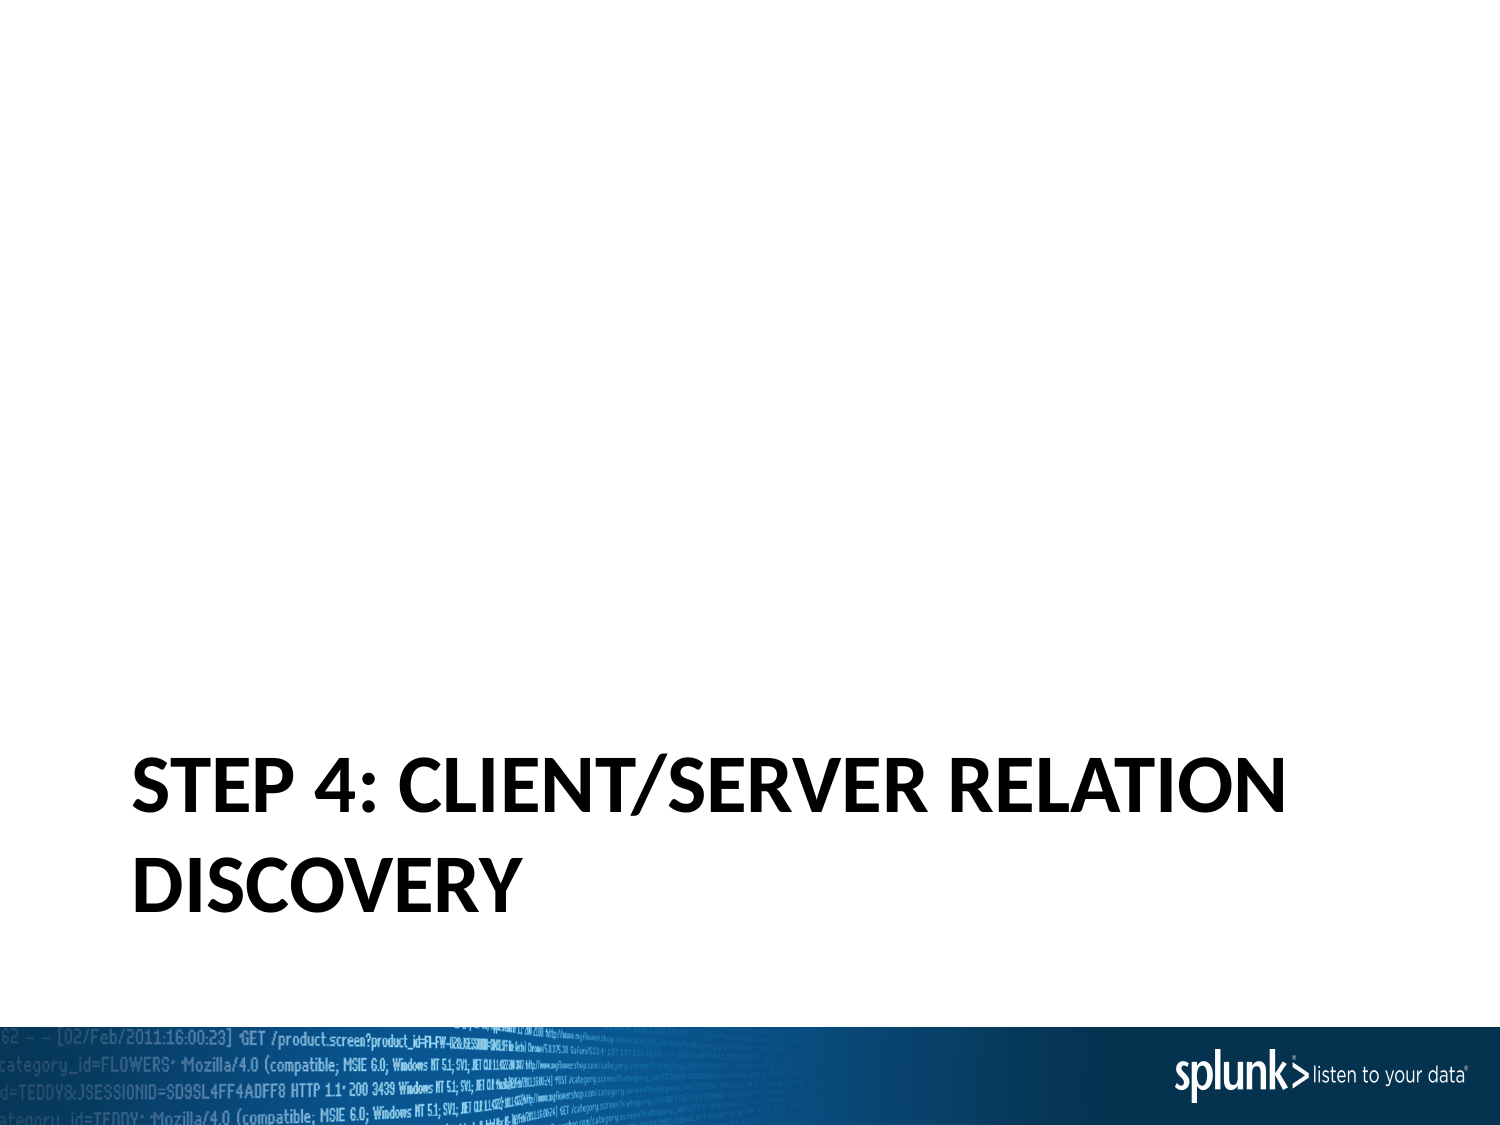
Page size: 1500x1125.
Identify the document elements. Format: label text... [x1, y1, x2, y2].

title STEP 4: Client/Server Relation Discovery [118, 722, 1394, 947]
picture [0, 1027, 1500, 1125]
